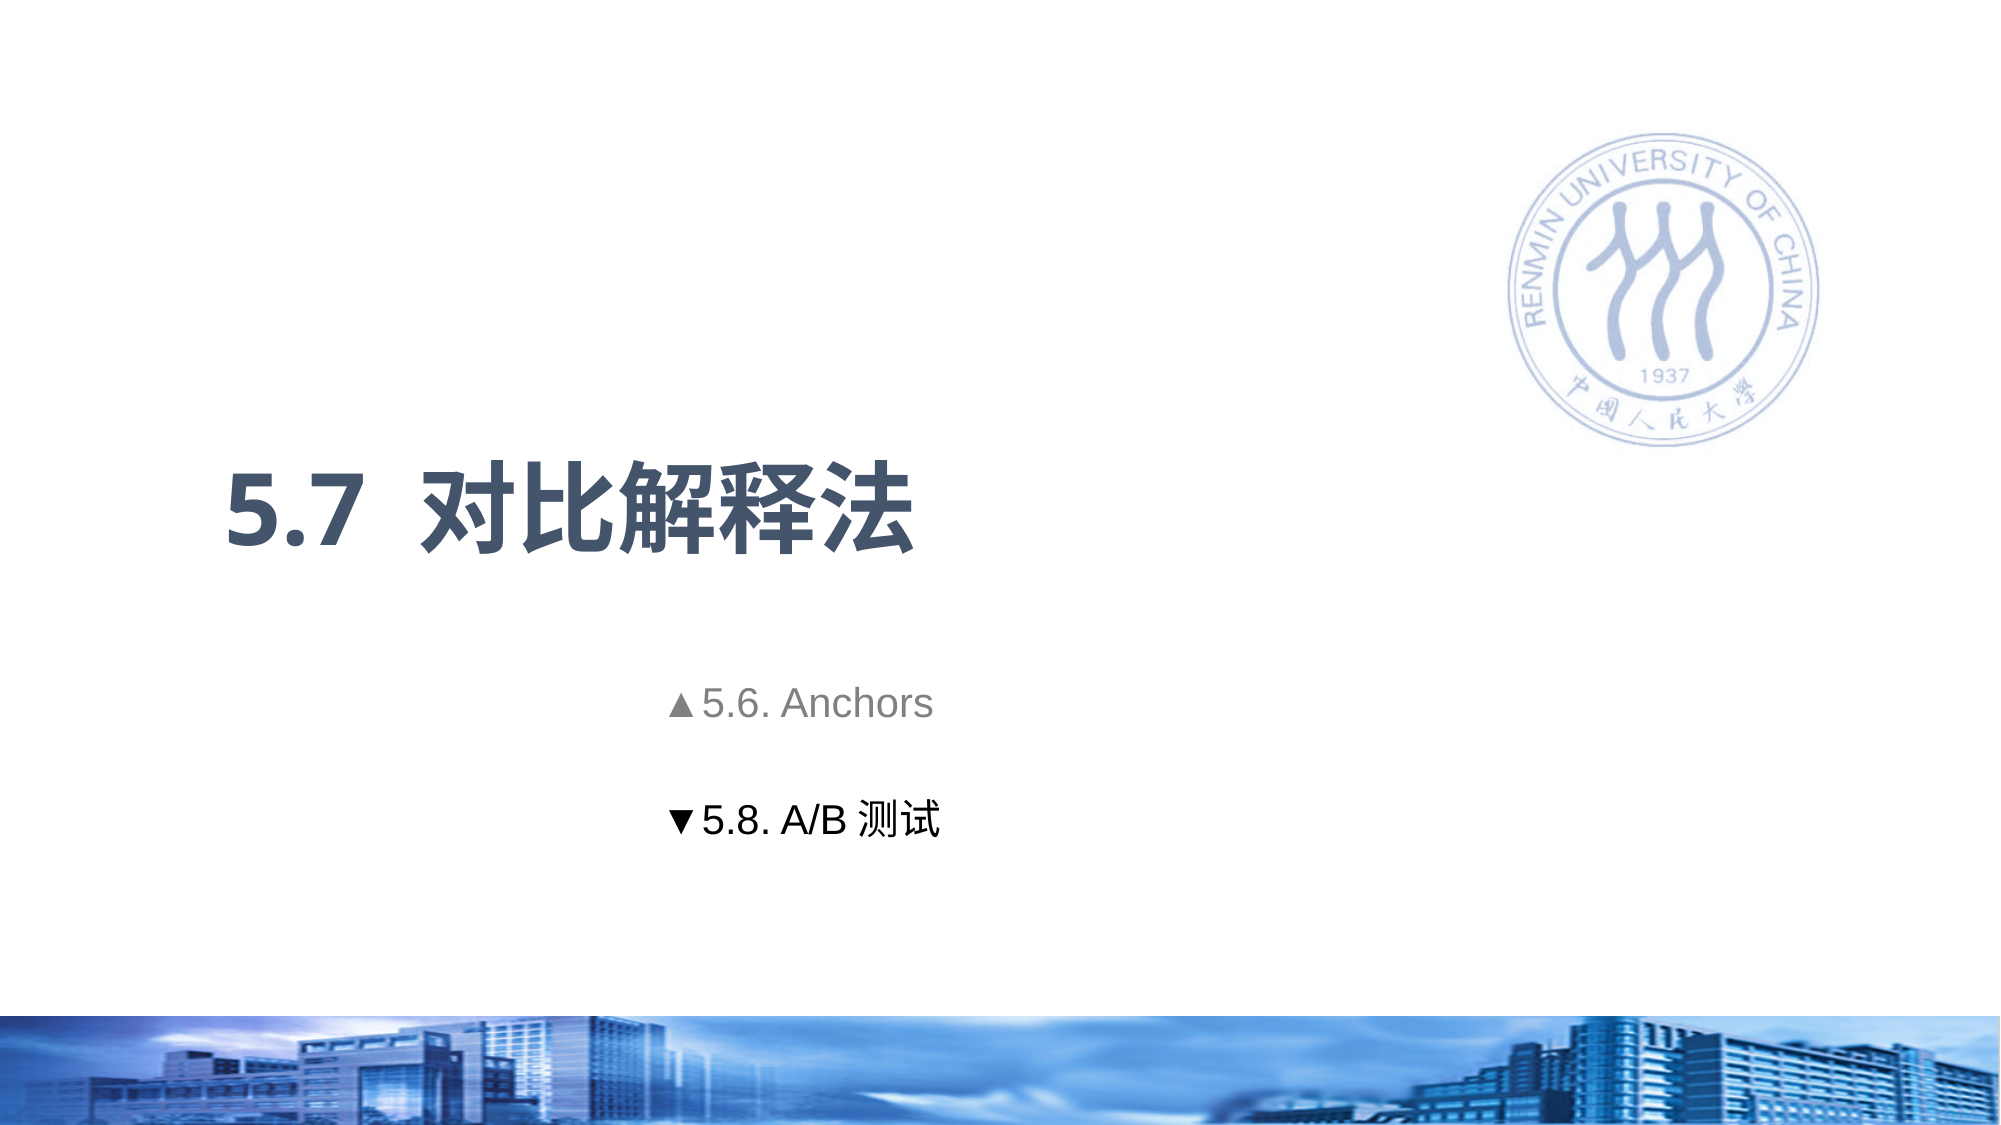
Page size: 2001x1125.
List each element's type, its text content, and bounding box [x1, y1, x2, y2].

picture [0, 1016, 2001, 1125]
text_box ▲5.6. Anchors ▼5.8. A/B测试 [645, 668, 1355, 957]
text_box 5.7 对比解释法 [186, 411, 955, 600]
picture [1459, 92, 1855, 475]
